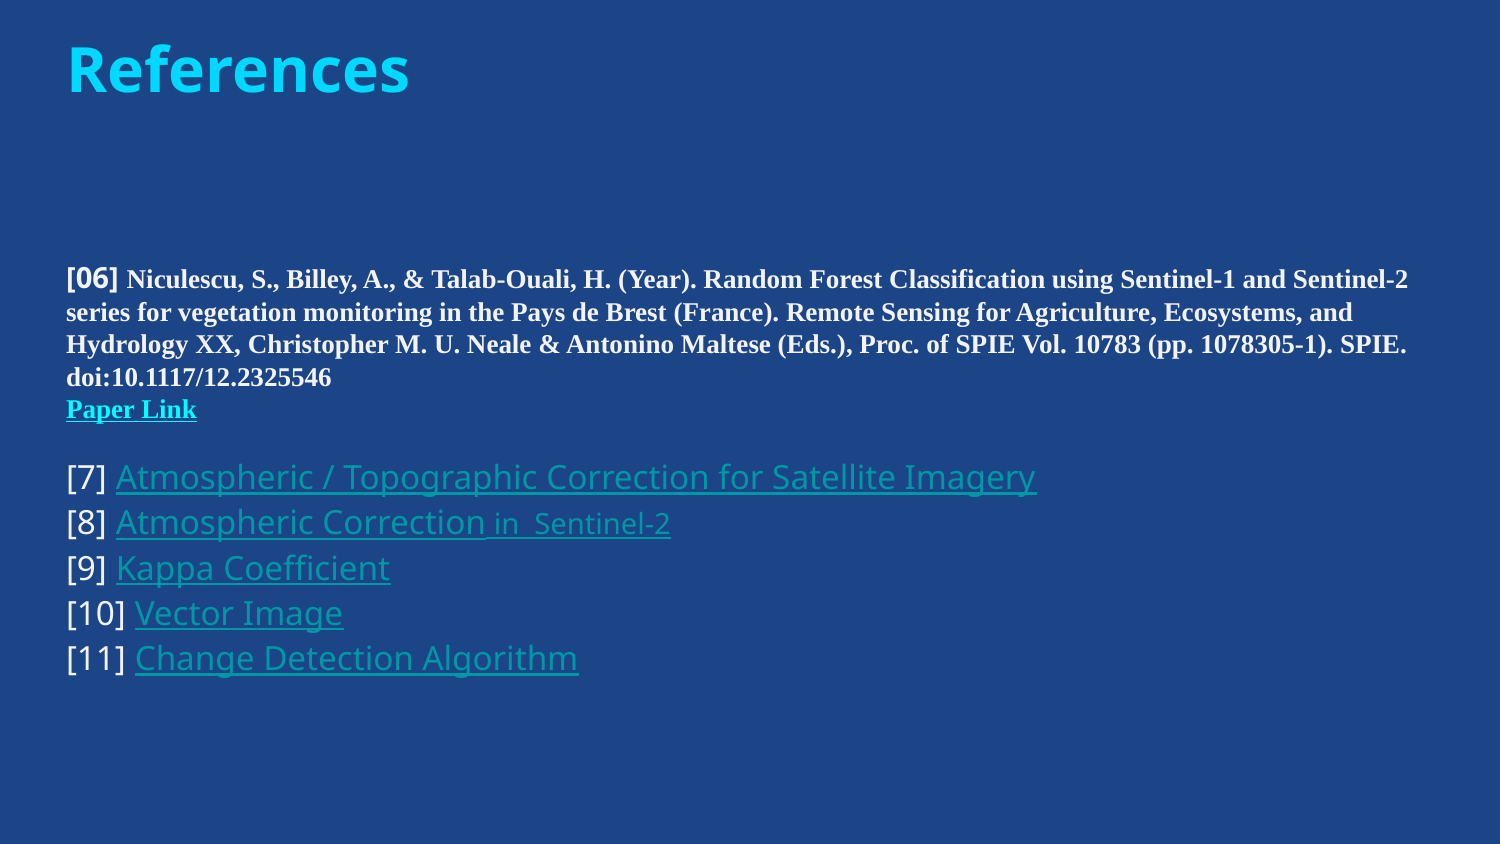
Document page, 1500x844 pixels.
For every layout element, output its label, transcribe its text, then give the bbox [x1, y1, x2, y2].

list [06] Niculescu, S., Billey, A., & Talab-Ouali, H. (Year). Random Forest Classification using Sentinel-1 and Sentinel-2 series for vegetation monitoring in the Pays de Brest (France). Remote Sensing for Agriculture, Ecosystems, and Hydrology XX, Christopher M. U. Neale & Antonino Maltese (Eds.), Proc. of SPIE Vol. 10783 (pp. 1078305-1). SPIE. doi:10.1117/12.2325546 Paper Link [7] Atmospheric / Topographic Correction for Satellite Imagery [8] Atmospheric Correction in Sentinel-2 [9] Kappa Coefficient [10] Vector Image [11] Change Detection Algorithm [51, 129, 1449, 812]
title References [51, 21, 1449, 115]
